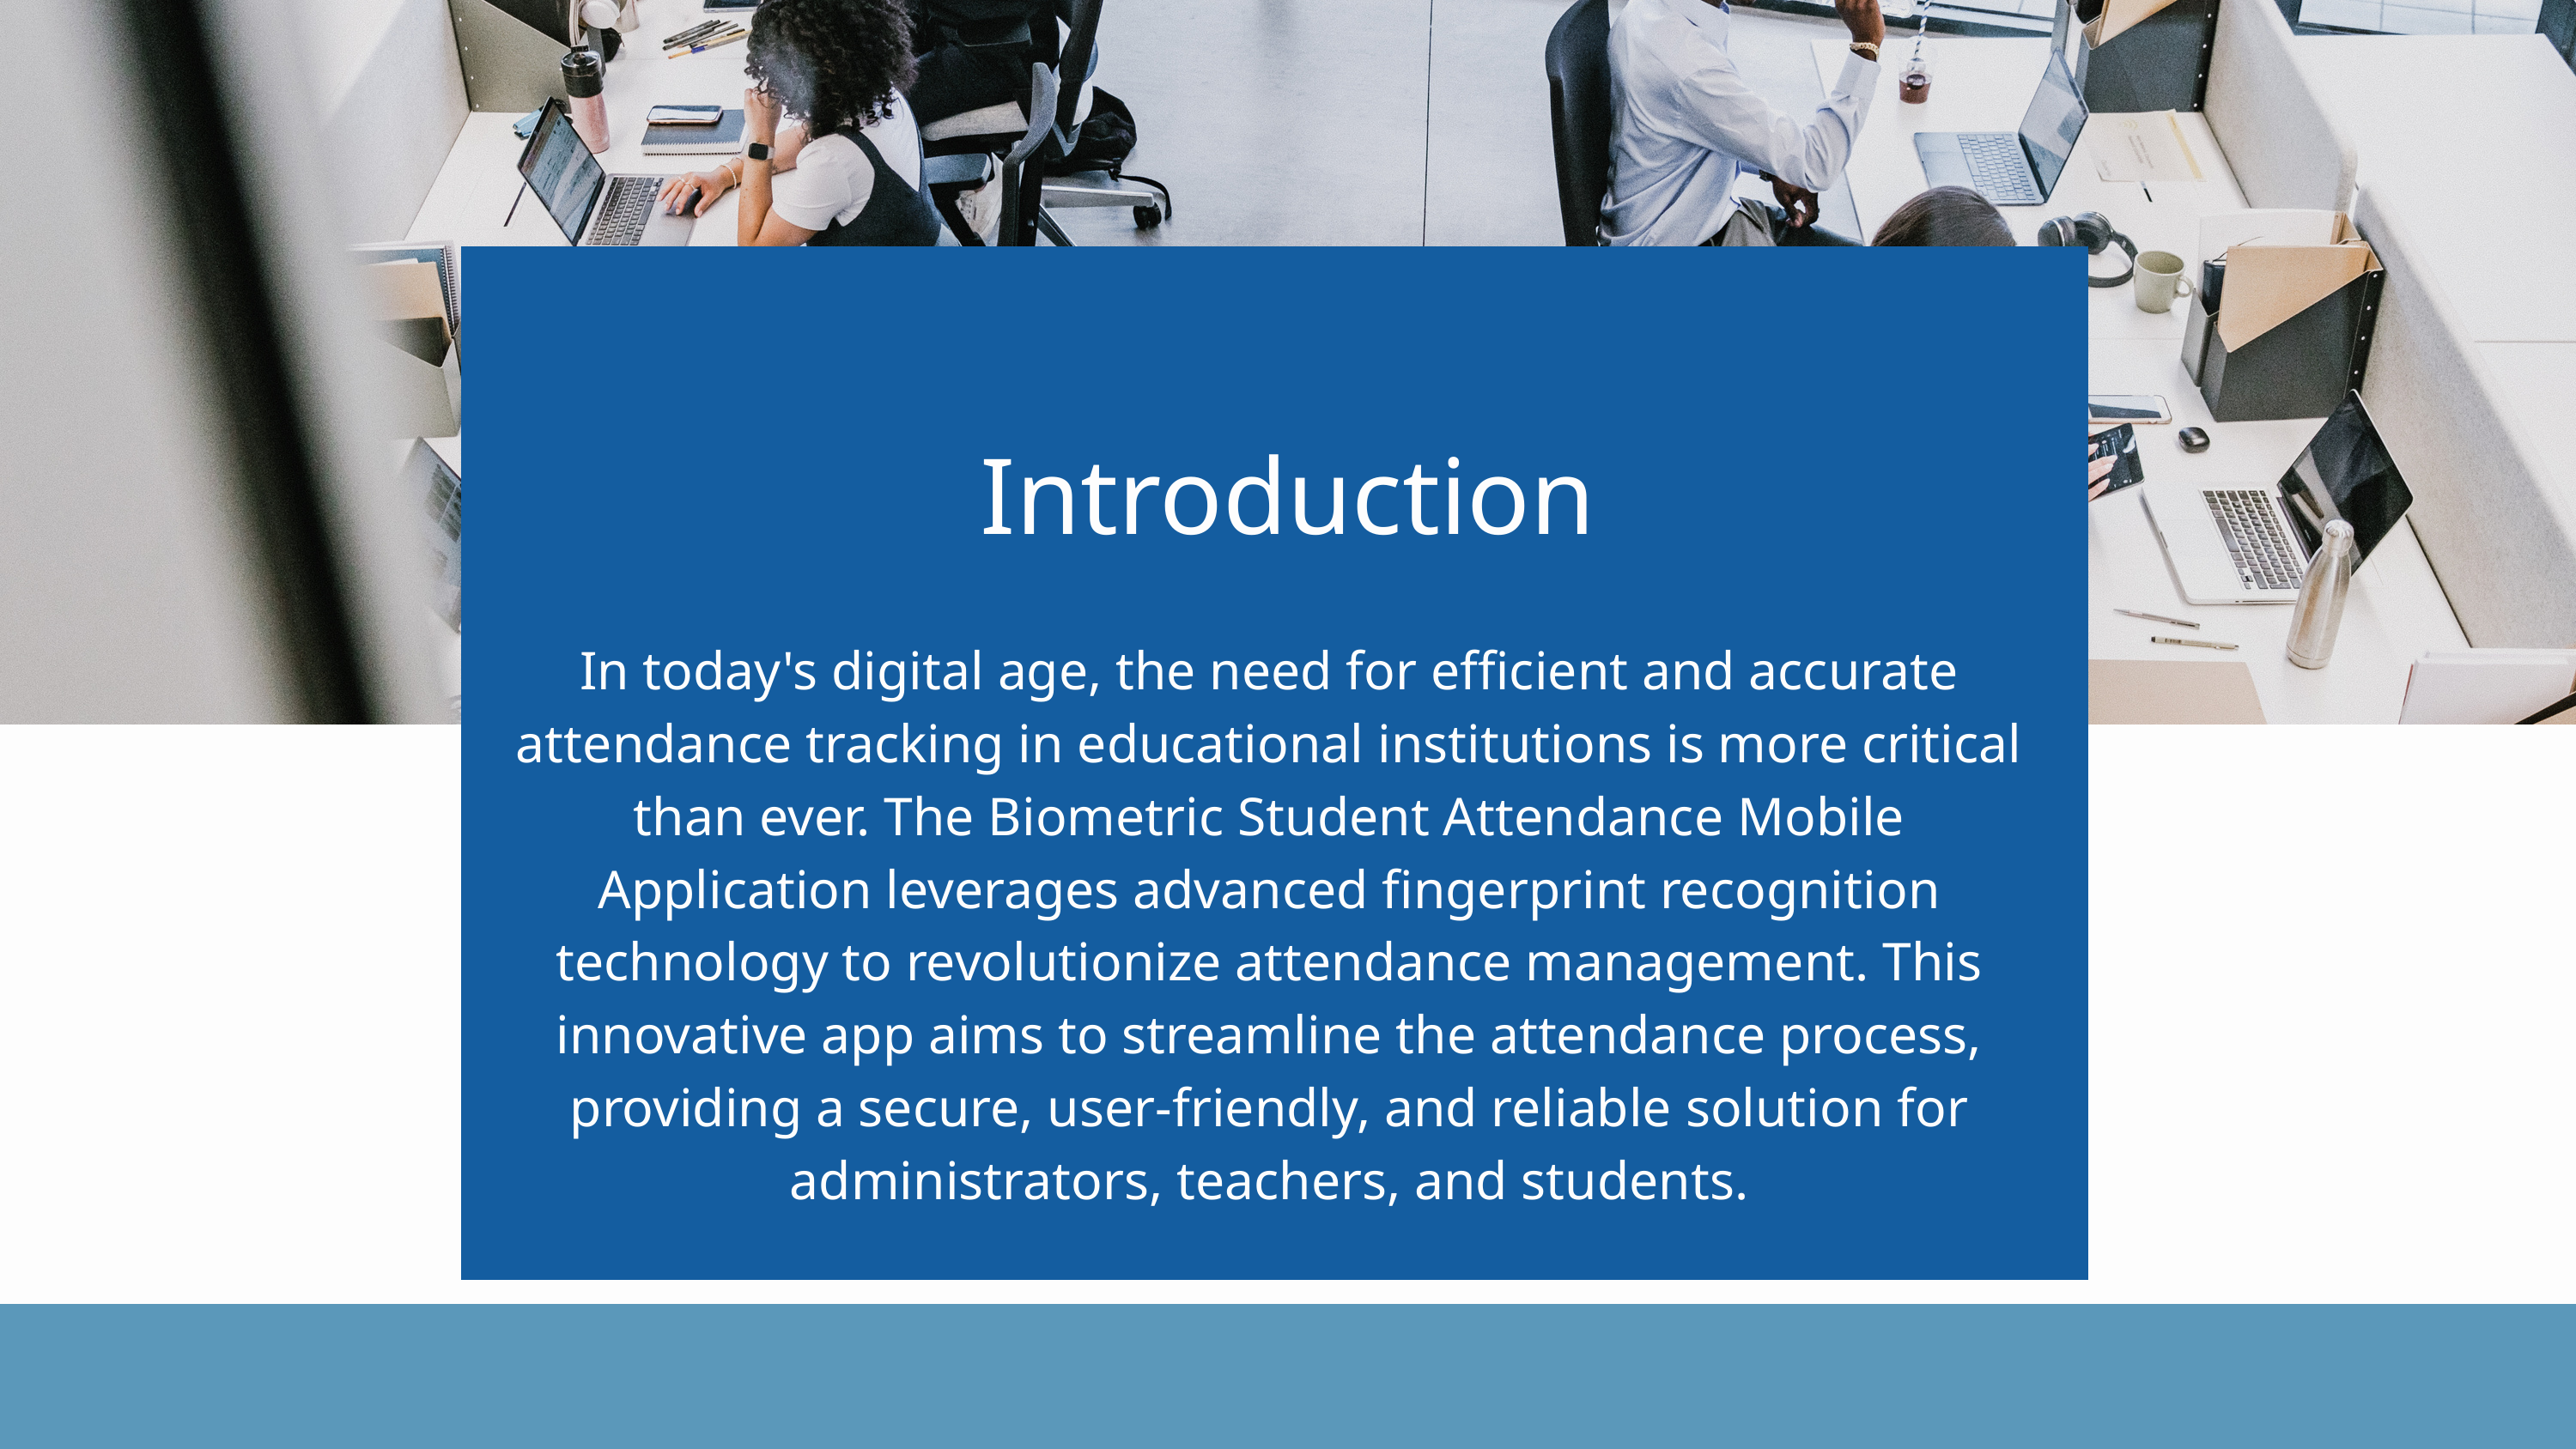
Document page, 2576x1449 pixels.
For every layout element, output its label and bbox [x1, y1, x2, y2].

text_box [0, 1303, 2576, 1449]
text_box [460, 246, 2089, 1281]
text_box [0, 0, 2576, 724]
